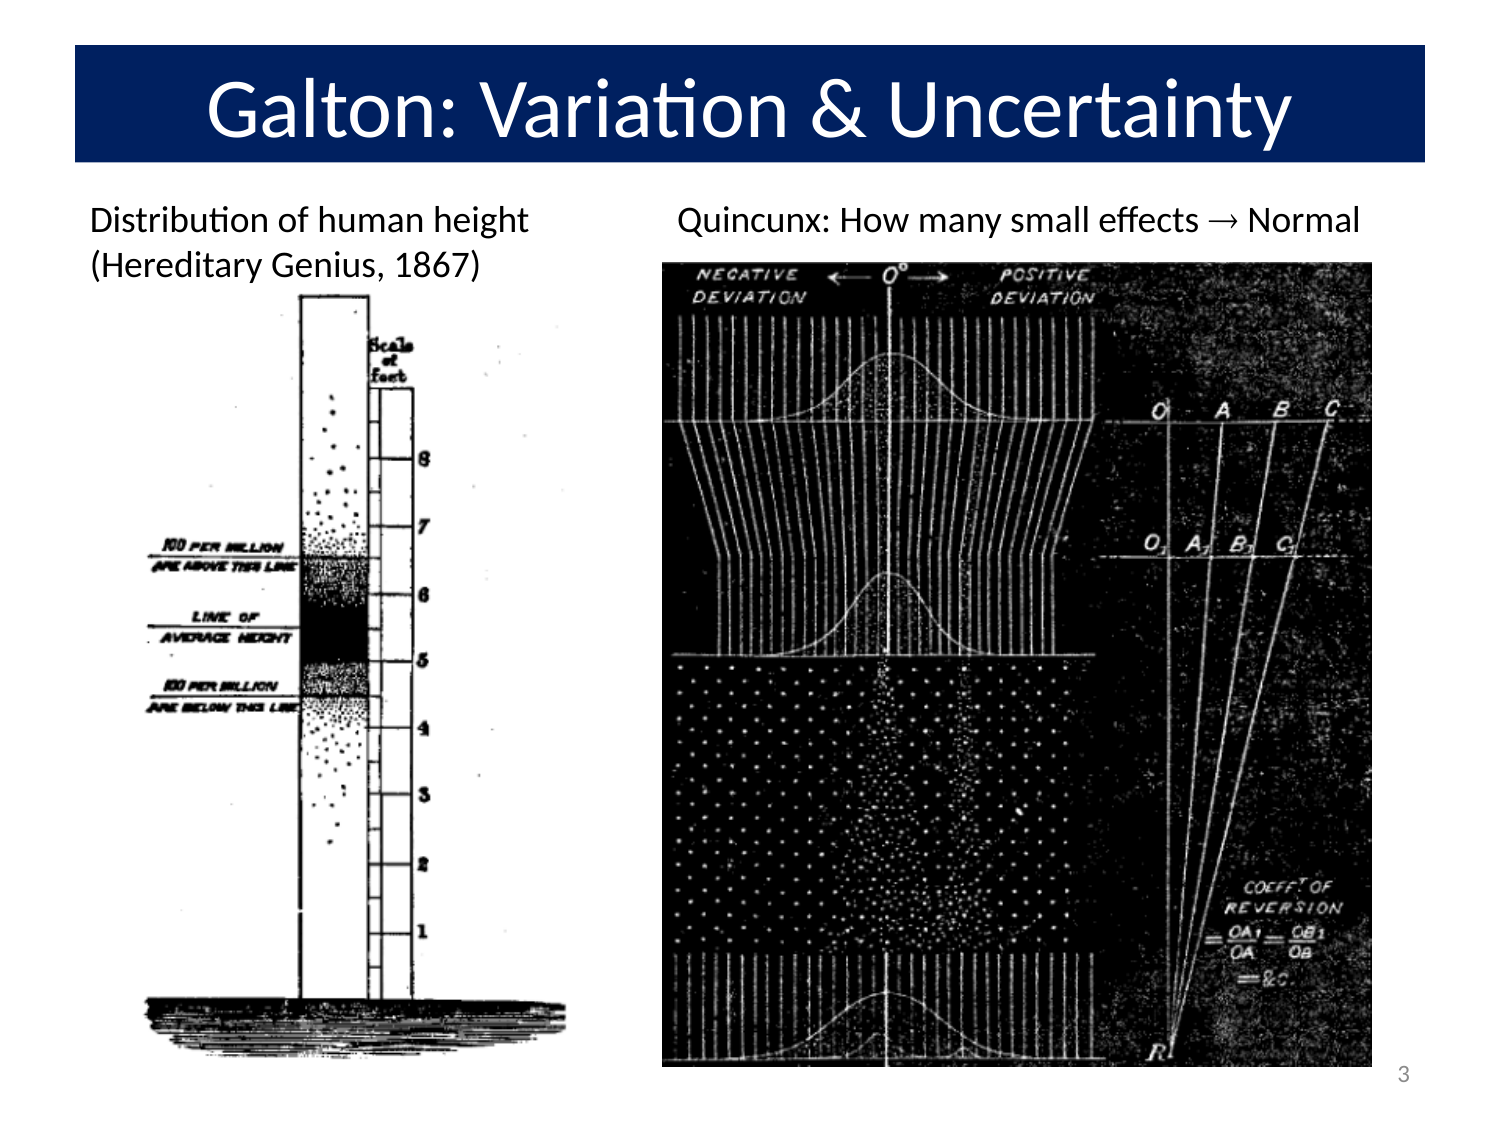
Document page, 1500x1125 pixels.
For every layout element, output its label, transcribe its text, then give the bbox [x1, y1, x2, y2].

text_box Quincunx: How many small effects  Normal [662, 187, 1425, 248]
slide_number 3 [1074, 1042, 1425, 1103]
text_box Distribution of human height (Hereditary Genius, 1867) [75, 187, 610, 293]
picture [662, 262, 1372, 1068]
title Galton: Variation & Uncertainty [75, 45, 1425, 163]
picture [123, 285, 585, 1068]
